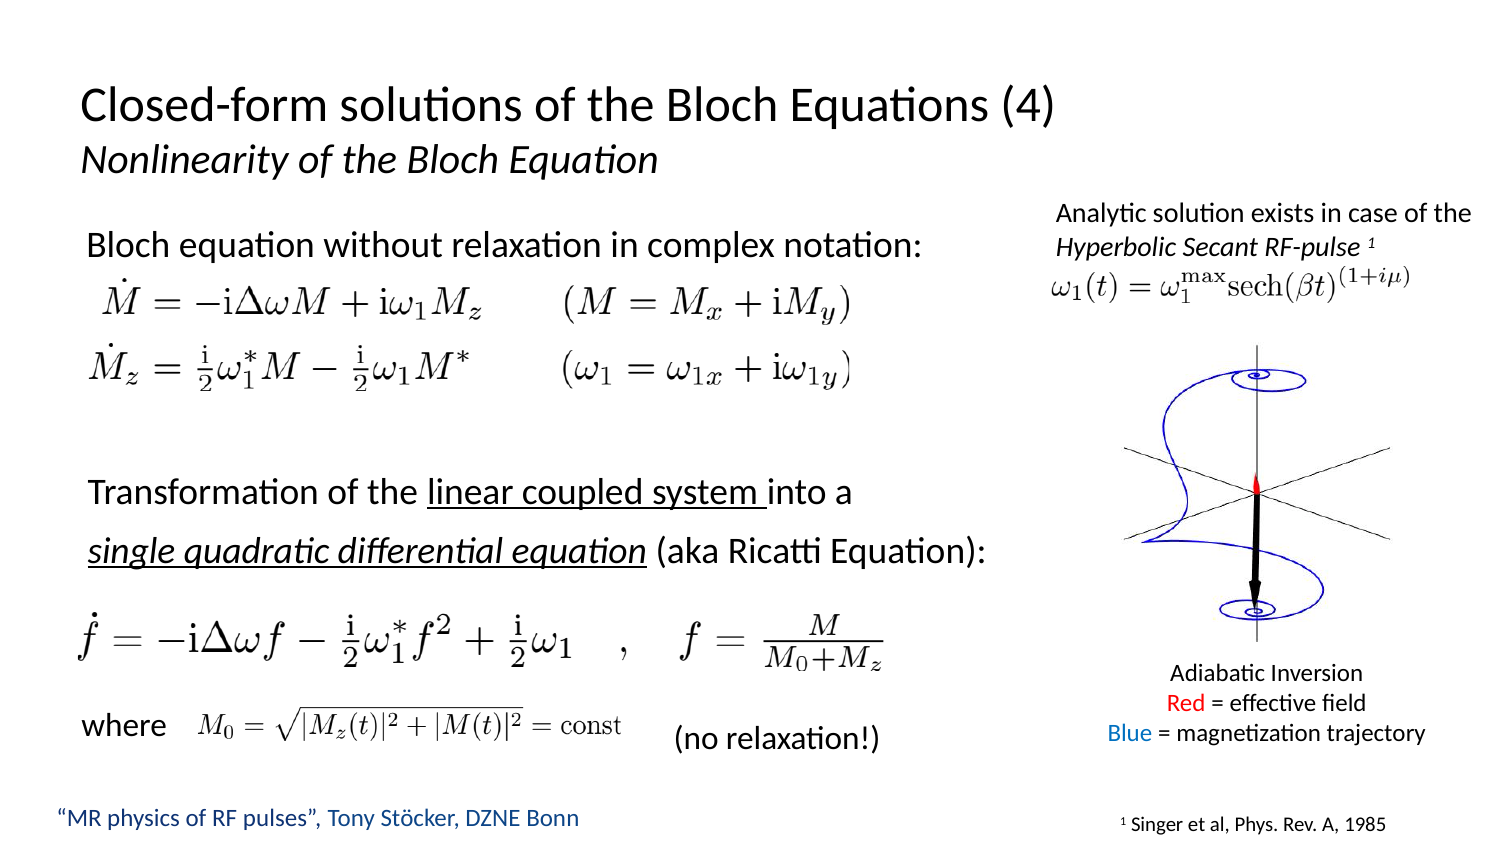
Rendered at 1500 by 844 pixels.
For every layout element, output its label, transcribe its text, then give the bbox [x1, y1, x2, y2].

text_box Closed-form solutions of the Bloch Equations (4) Nonlinearity of the Bloch Equation [65, 64, 1444, 189]
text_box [1040, 187, 1500, 329]
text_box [1105, 322, 1402, 645]
text_box Bloch equation without relaxation in complex notation: [71, 212, 939, 273]
picture [88, 277, 850, 391]
text_box 1 Singer et al, Phys. Rev. A, 1985 [1105, 803, 1459, 844]
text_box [65, 446, 1009, 759]
text_box Adiabatic Inversion Red = effective field Blue = magnetization trajectory [1092, 648, 1442, 754]
